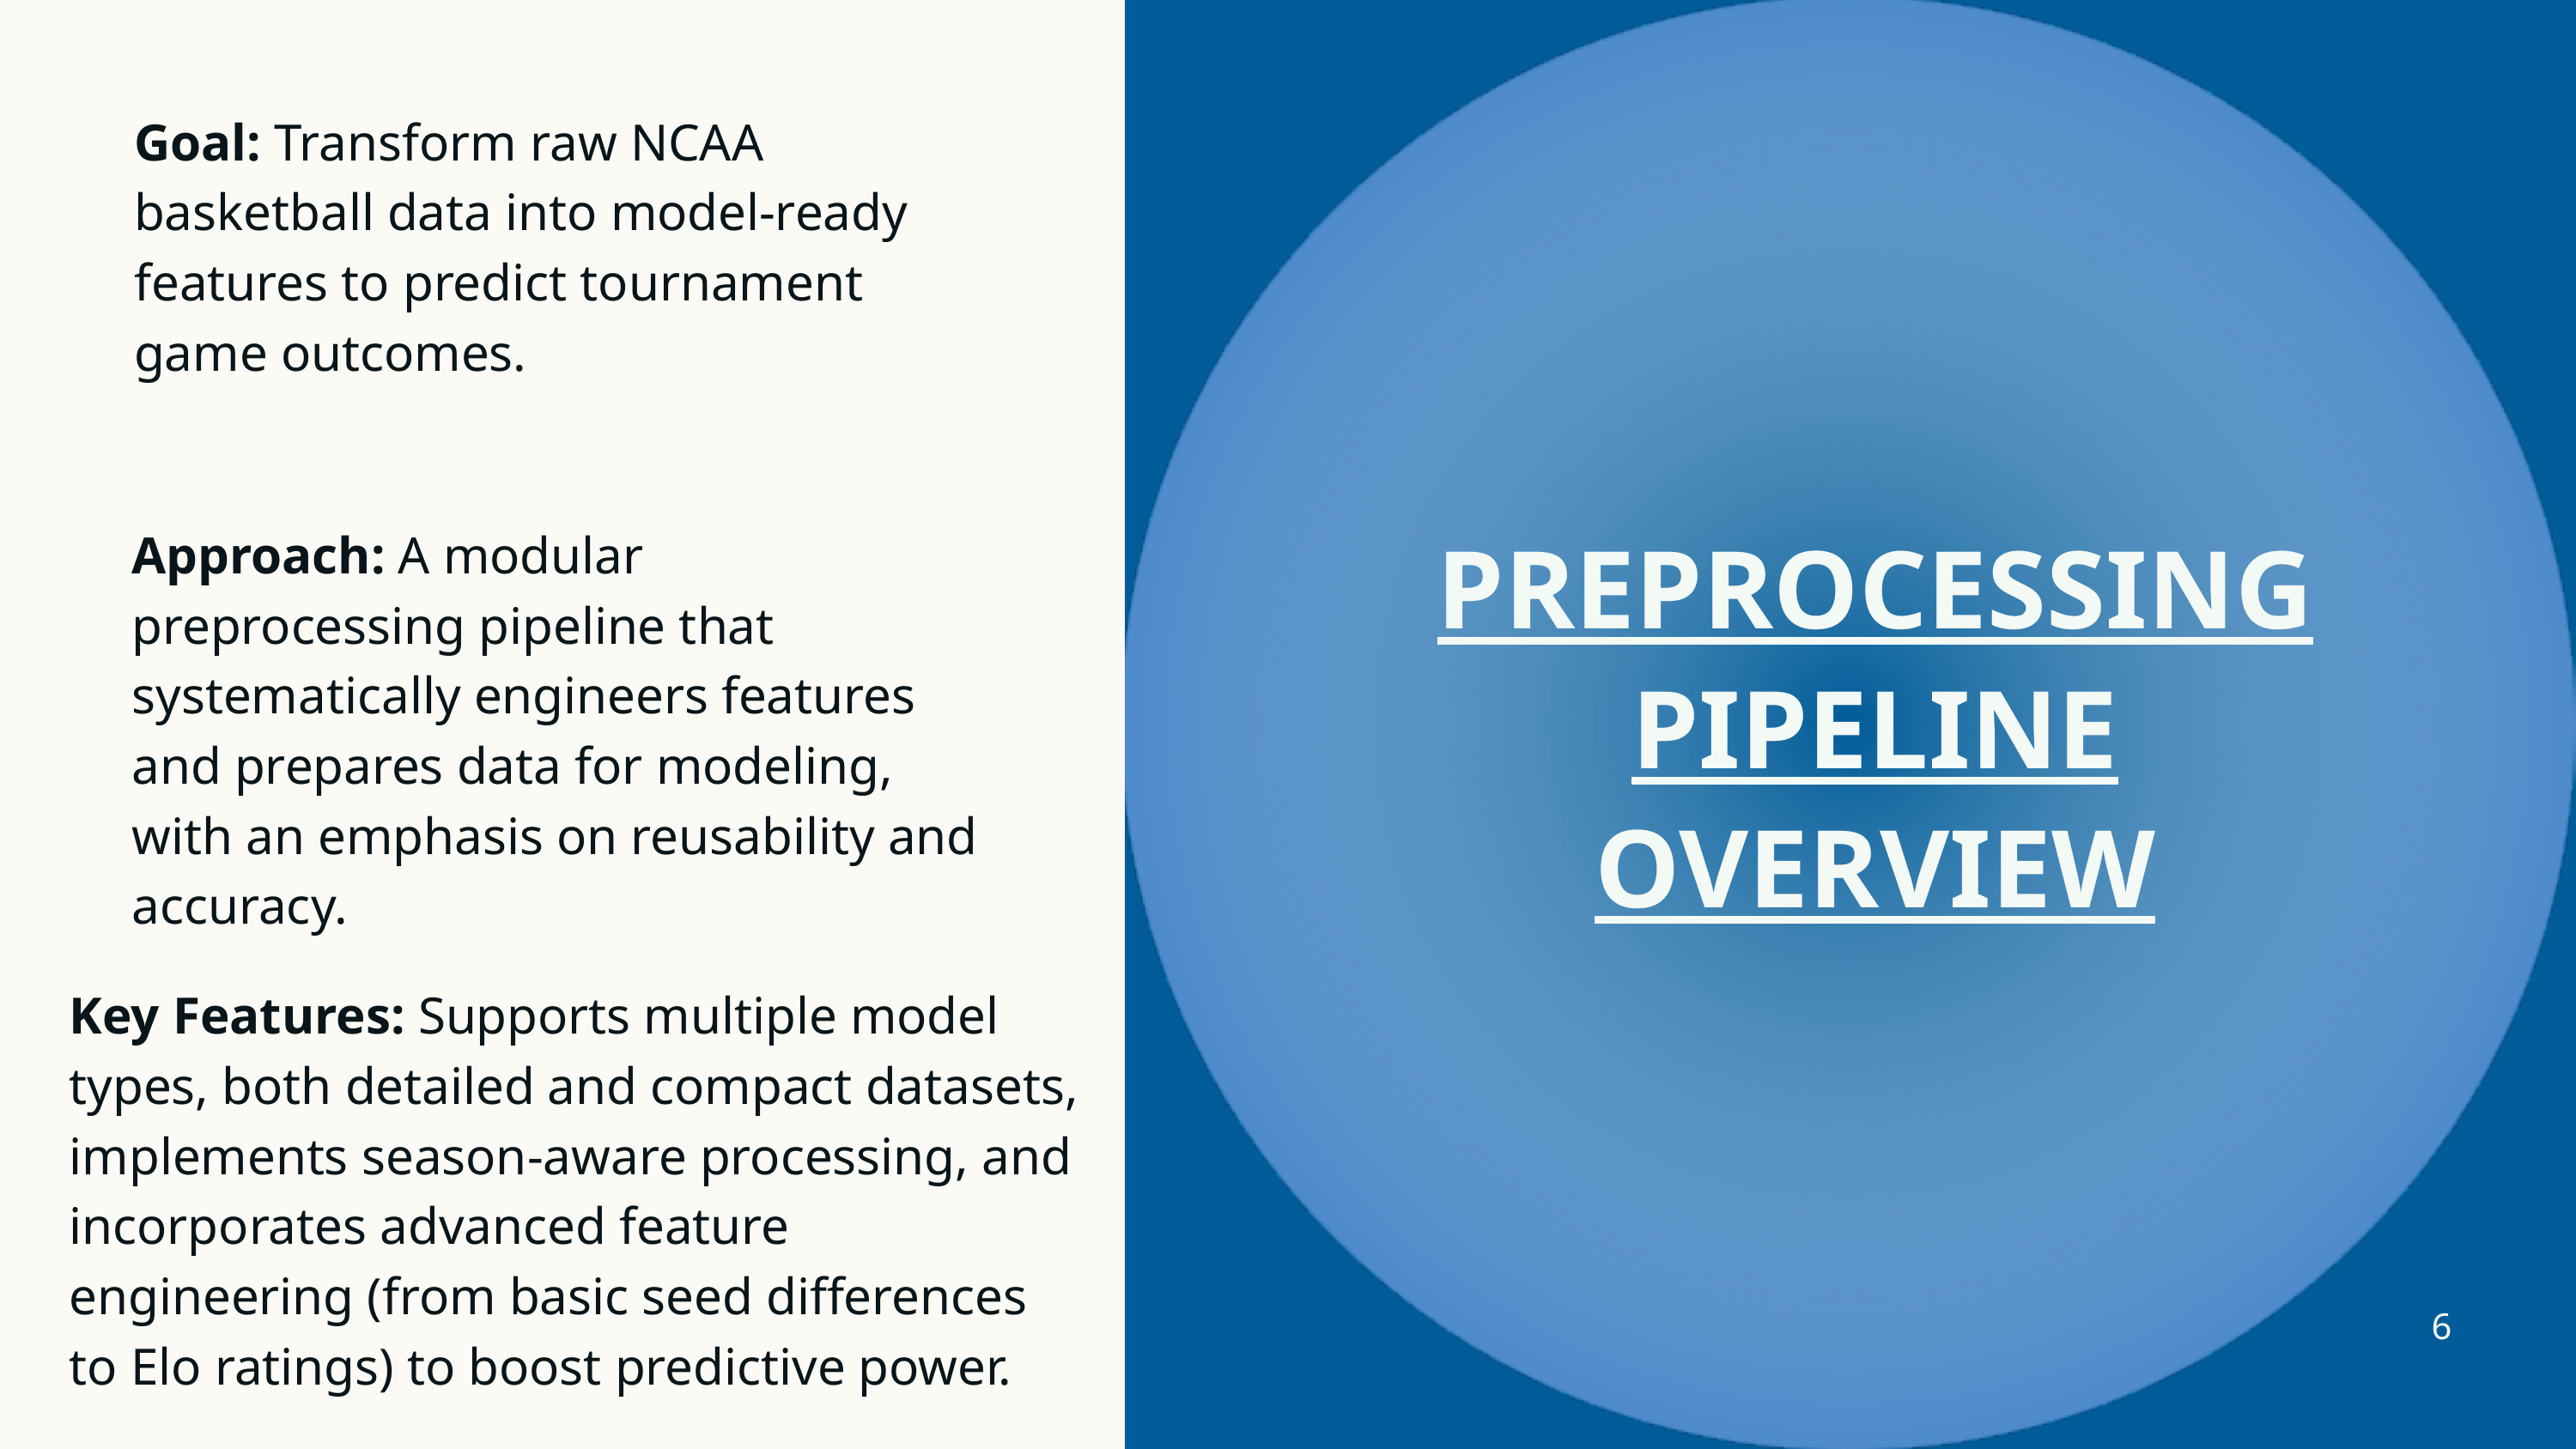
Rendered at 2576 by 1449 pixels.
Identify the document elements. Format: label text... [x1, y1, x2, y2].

text_box [1125, 0, 2576, 1449]
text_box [0, 0, 1125, 482]
text_box 6 [2431, 1296, 2452, 1348]
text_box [0, 482, 1125, 964]
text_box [0, 964, 1125, 1449]
text_box PREPROCESSING PIPELINE OVERVIEW [1403, 511, 2348, 930]
